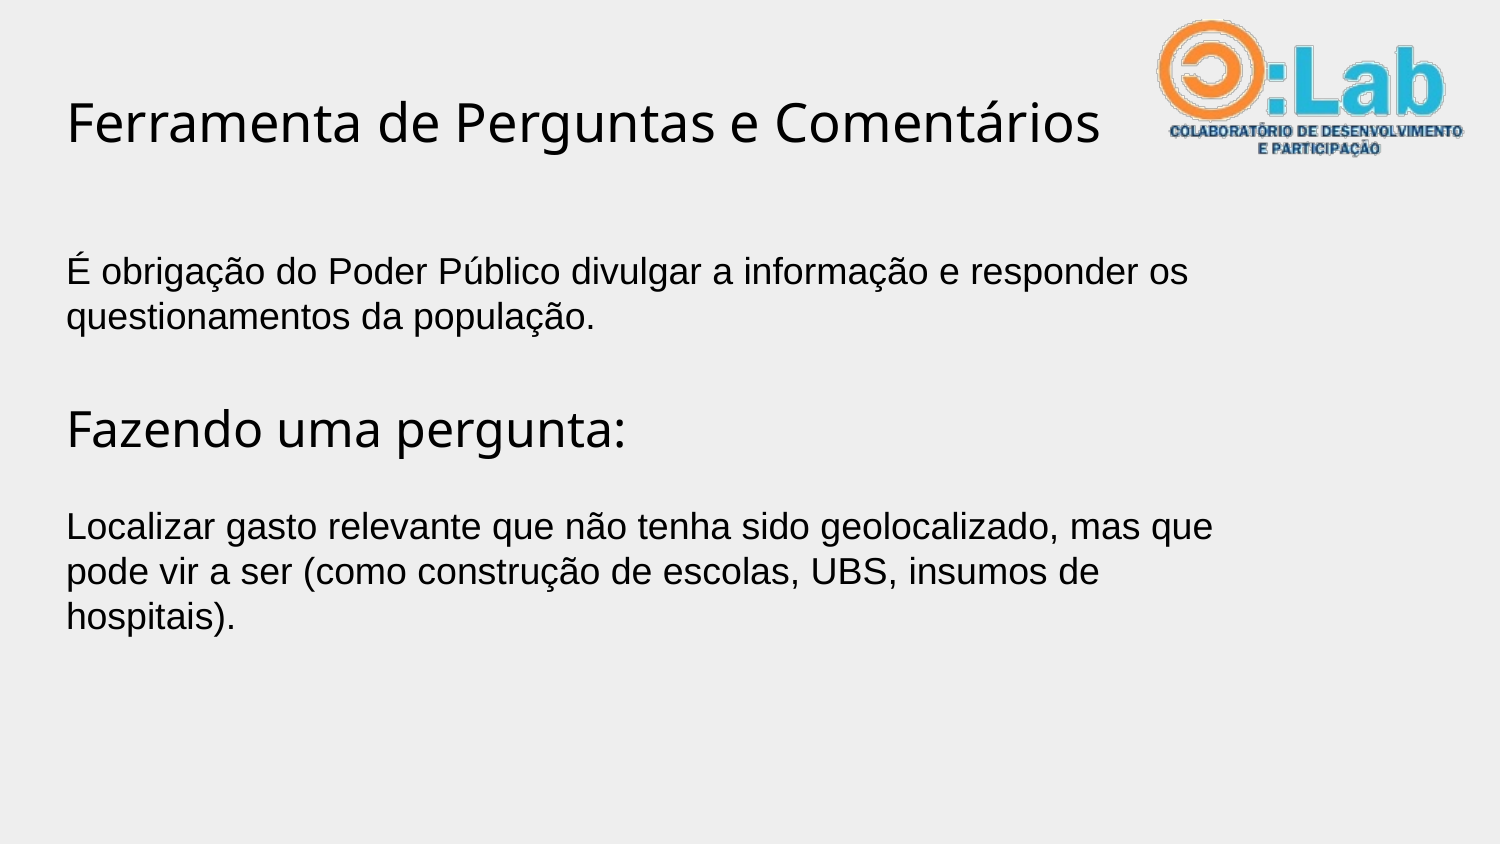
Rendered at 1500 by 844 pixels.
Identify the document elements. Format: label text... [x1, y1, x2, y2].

title Ferramenta de Perguntas e Comentários [51, 72, 1152, 167]
picture [1155, 18, 1469, 162]
list É obrigação do Poder Público divulgar a informação e responder os questionamentos da população. Fazendo uma pergunta: Localizar gasto relevante que não tenha sido geolocalizado, mas que pode vir a ser (como construção de escolas, UBS, insumos de hospitais). [51, 232, 1234, 750]
